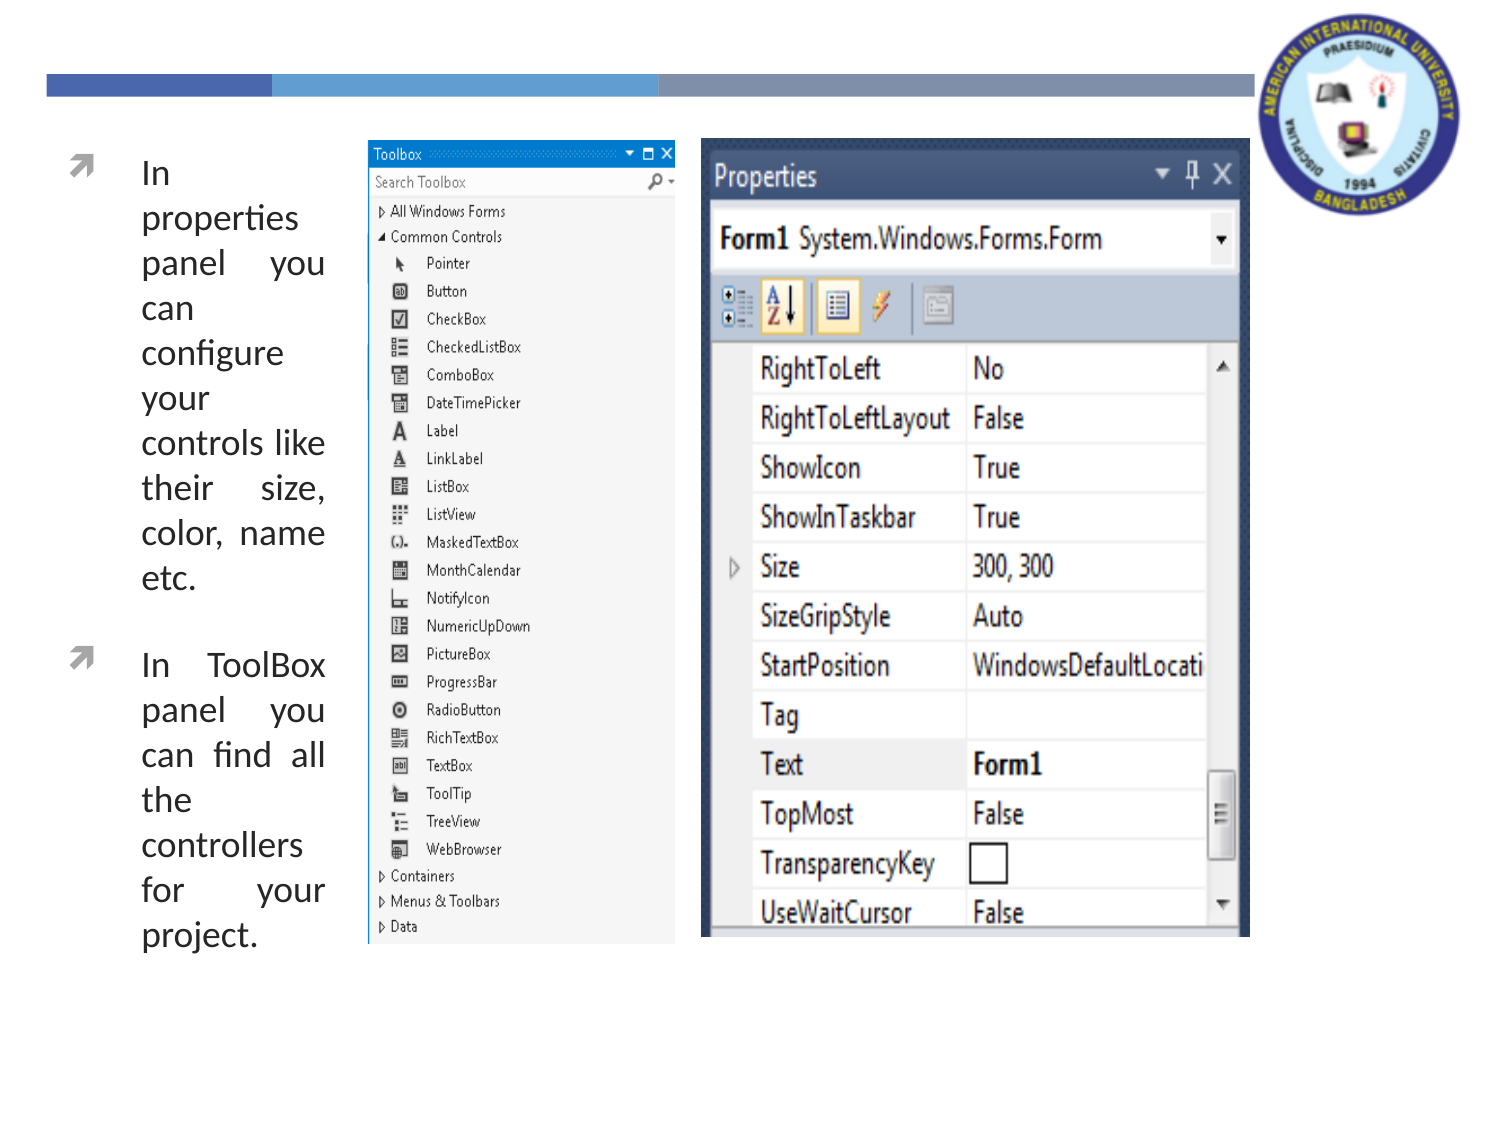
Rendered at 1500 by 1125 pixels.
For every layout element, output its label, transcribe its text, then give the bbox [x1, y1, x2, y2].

picture [1254, 9, 1465, 221]
picture [700, 137, 1251, 938]
picture [366, 140, 676, 944]
text_box In properties panel you can configure your controls like their size, color, name etc. In ToolBox panel you can find all the controllers for your project. [52, 140, 341, 913]
